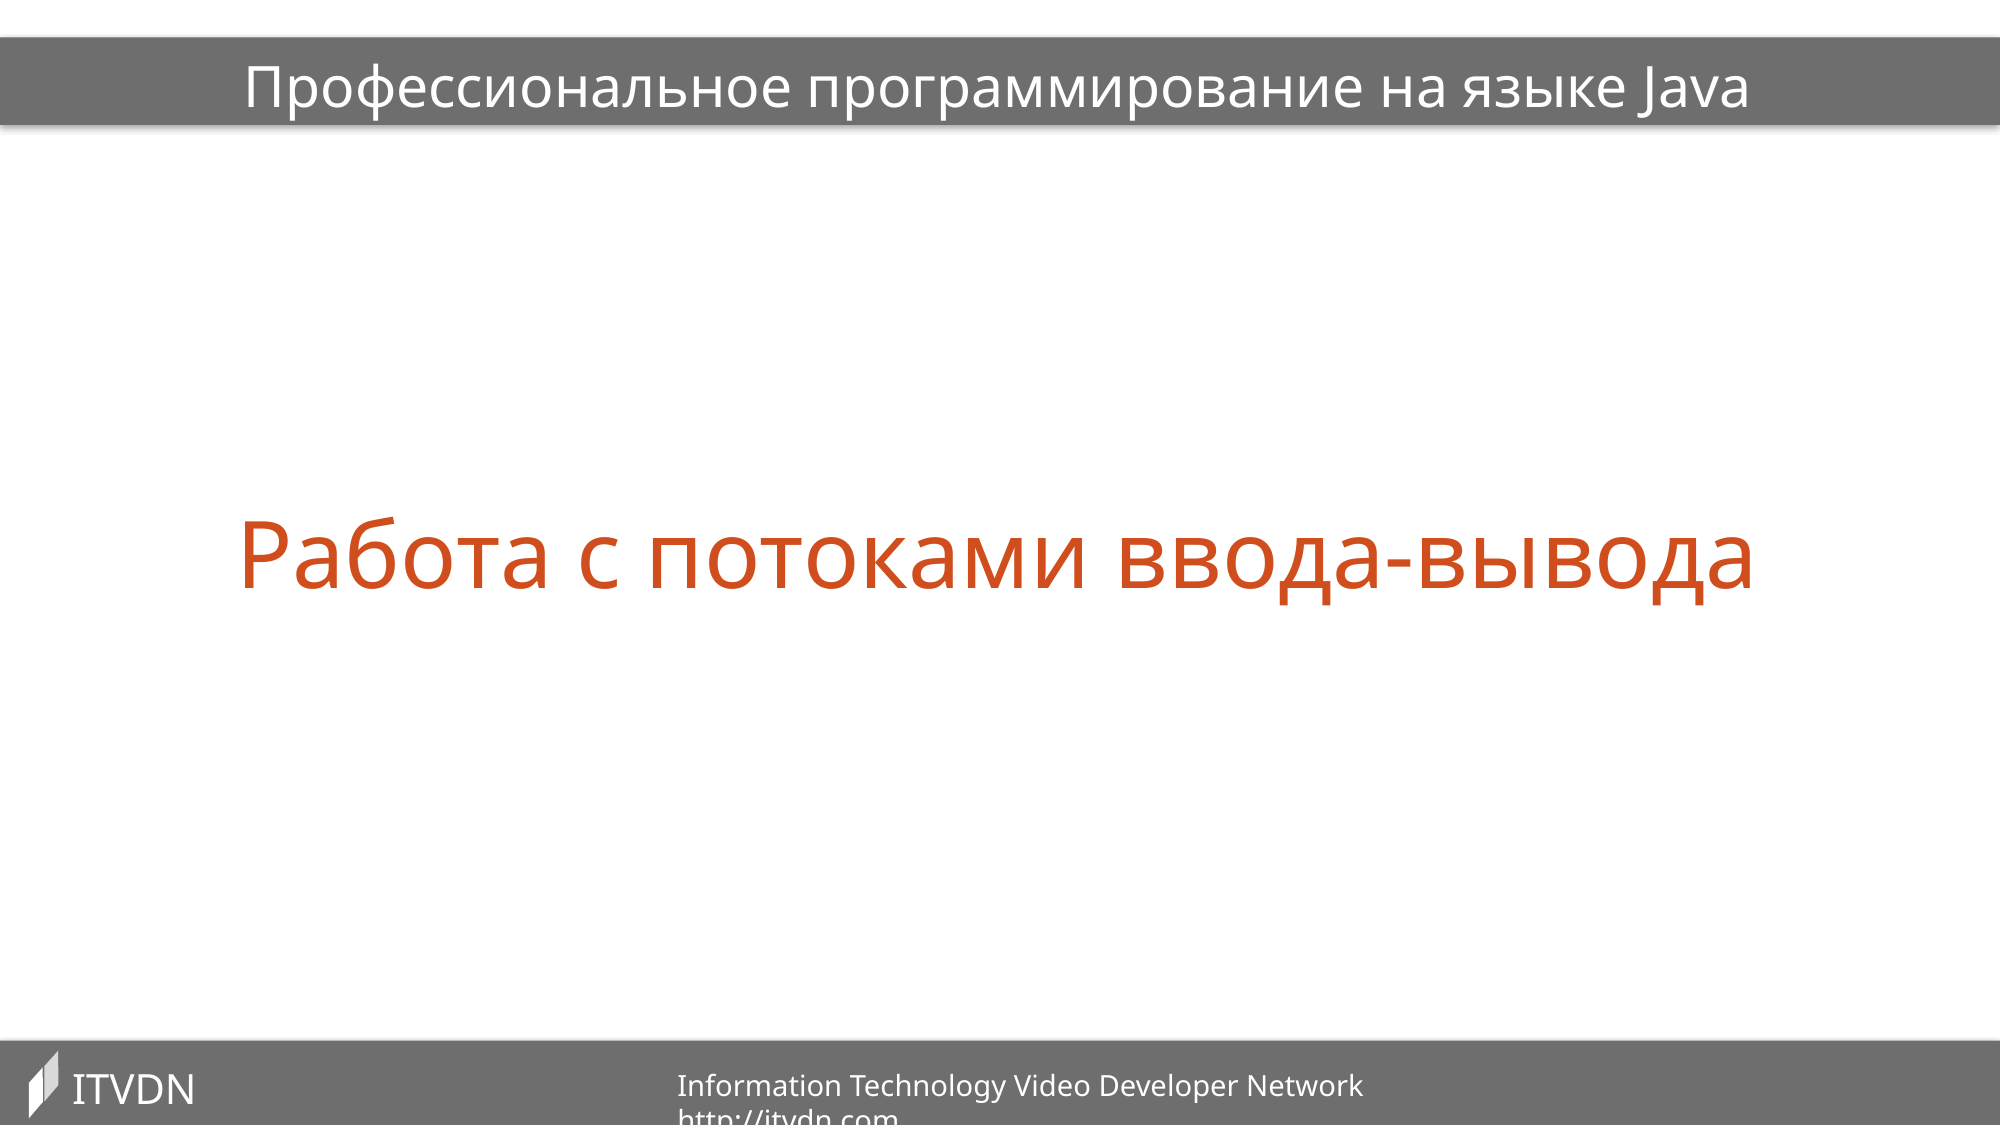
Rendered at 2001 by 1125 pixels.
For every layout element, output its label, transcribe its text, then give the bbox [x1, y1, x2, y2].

text_box Information Technology Video Developer Network http://itvdn.com [662, 1059, 1963, 1125]
text_box [0, 1037, 2000, 1125]
text_box [0, 34, 2000, 128]
text_box Работа с потоками ввода-вывода [207, 450, 1788, 653]
text_box ITVDN [63, 1055, 212, 1120]
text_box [28, 1050, 59, 1119]
text_box Профессиональное программирование на языке Java [207, 37, 1788, 132]
